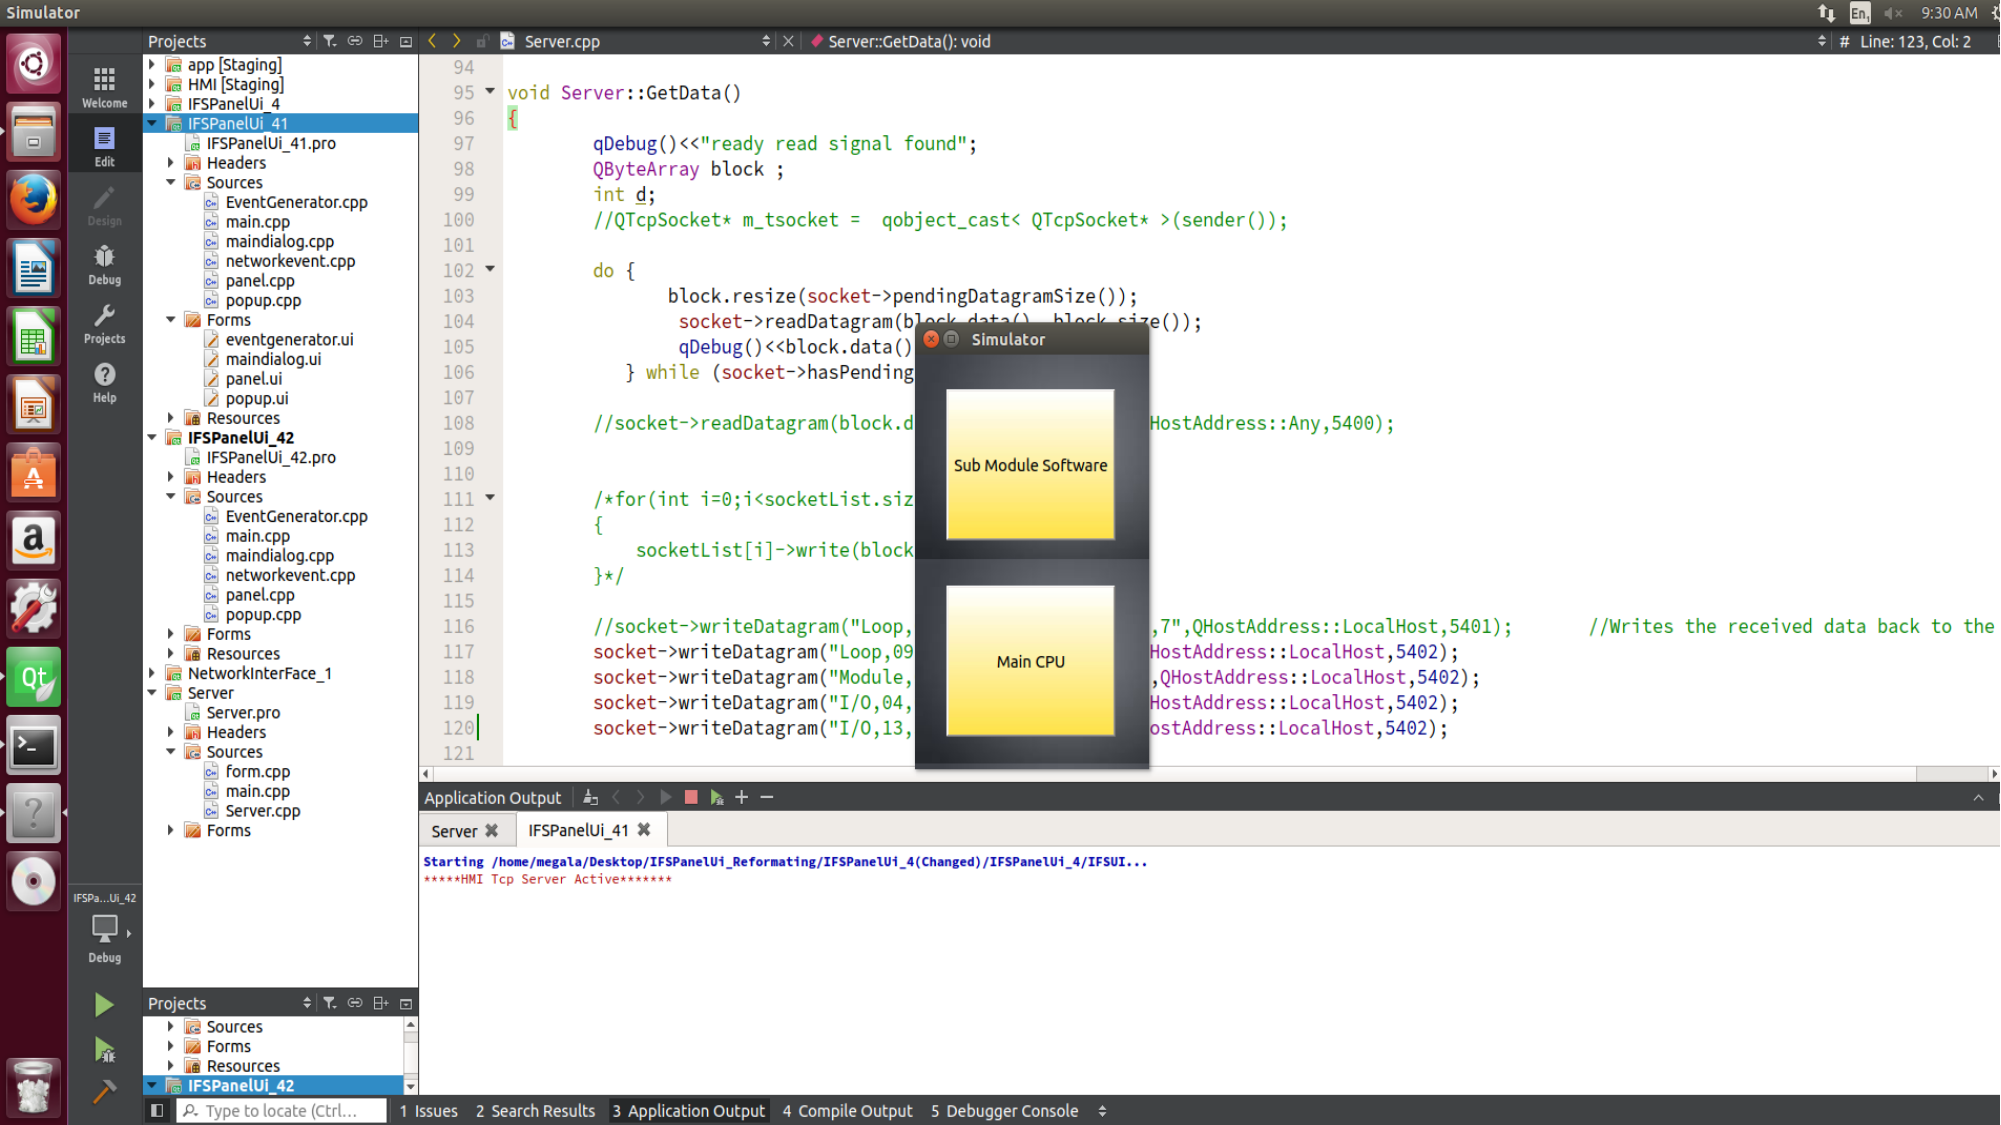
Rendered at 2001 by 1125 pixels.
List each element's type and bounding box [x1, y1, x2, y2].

list [0, 0, 2000, 1125]
